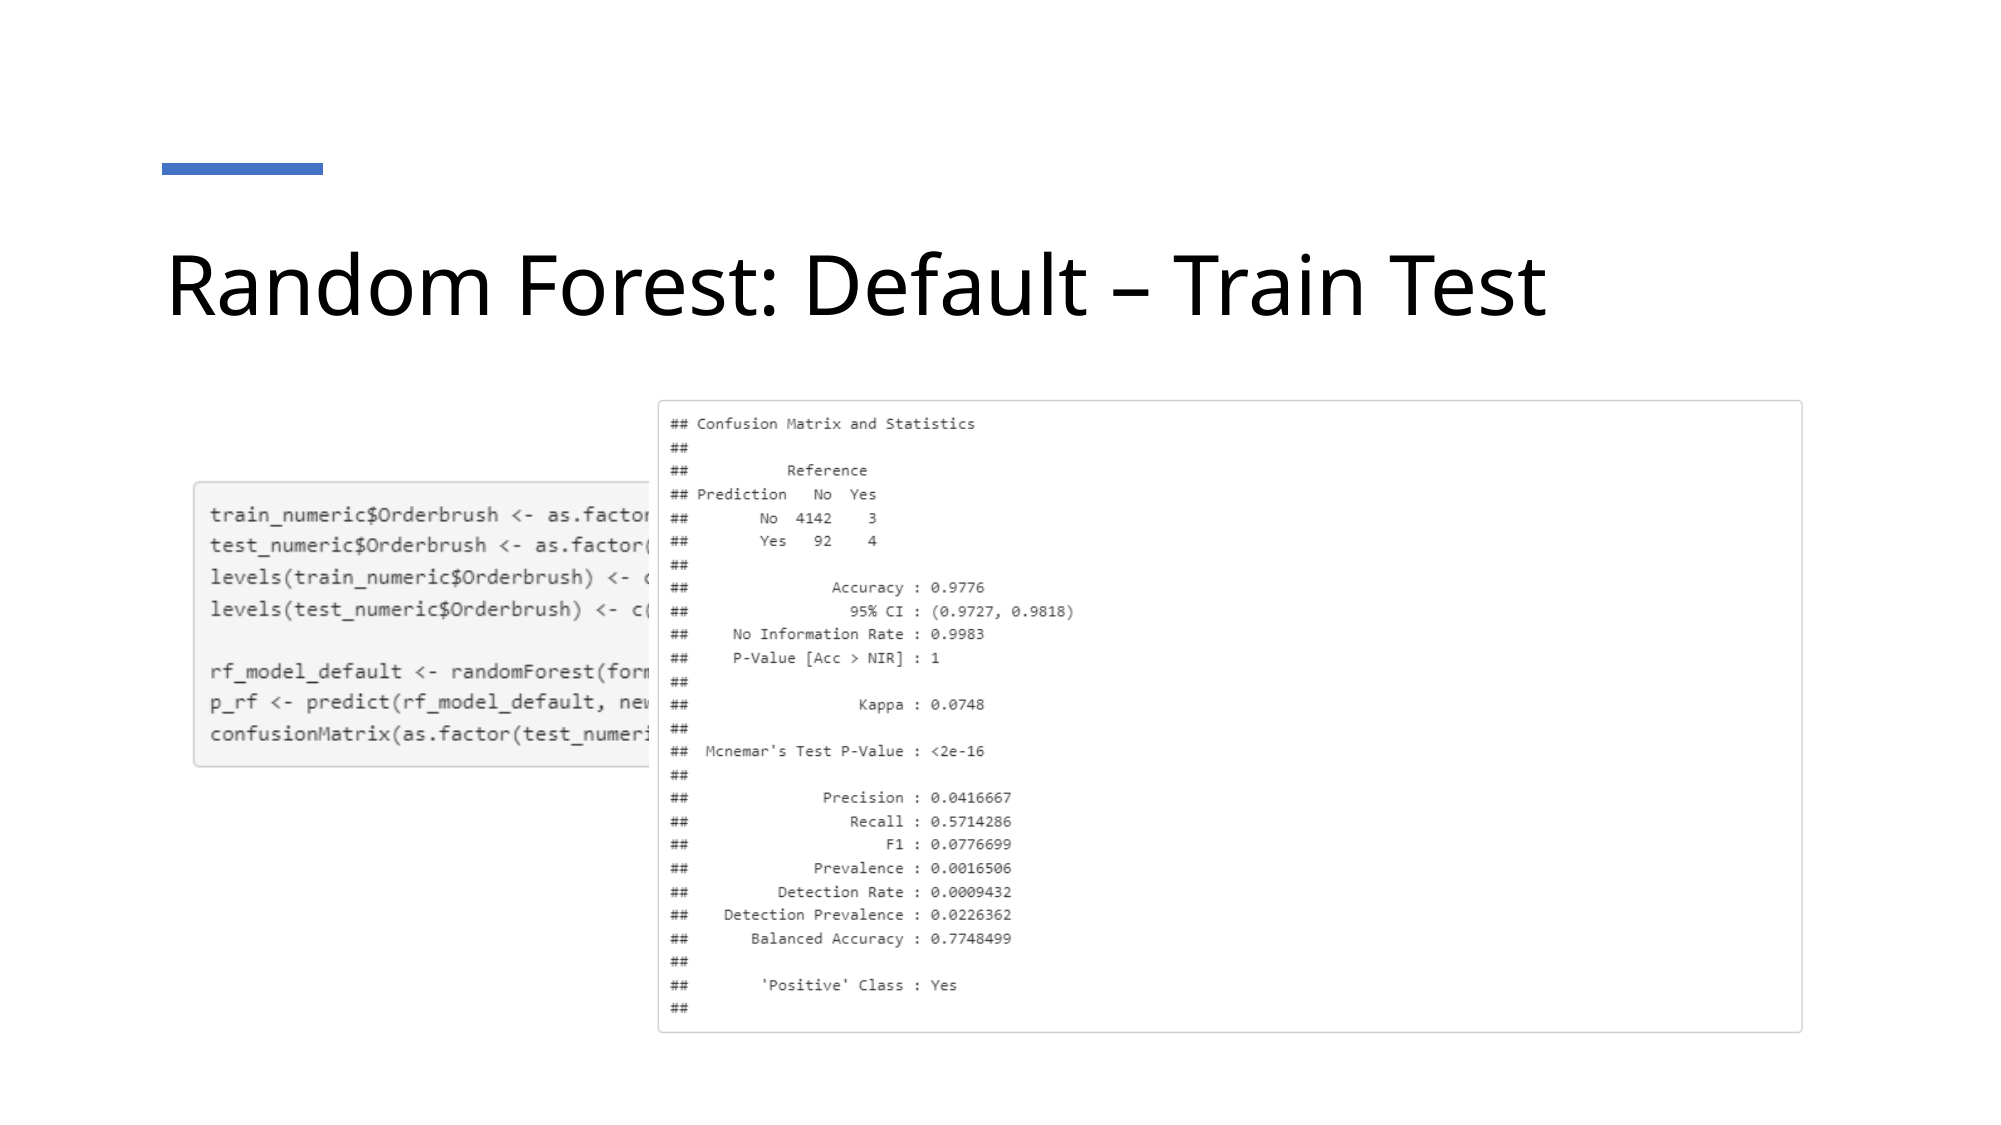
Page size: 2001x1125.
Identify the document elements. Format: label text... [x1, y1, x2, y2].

title Random Forest: Default – Train Test [150, 224, 1850, 441]
picture [190, 390, 1818, 1042]
